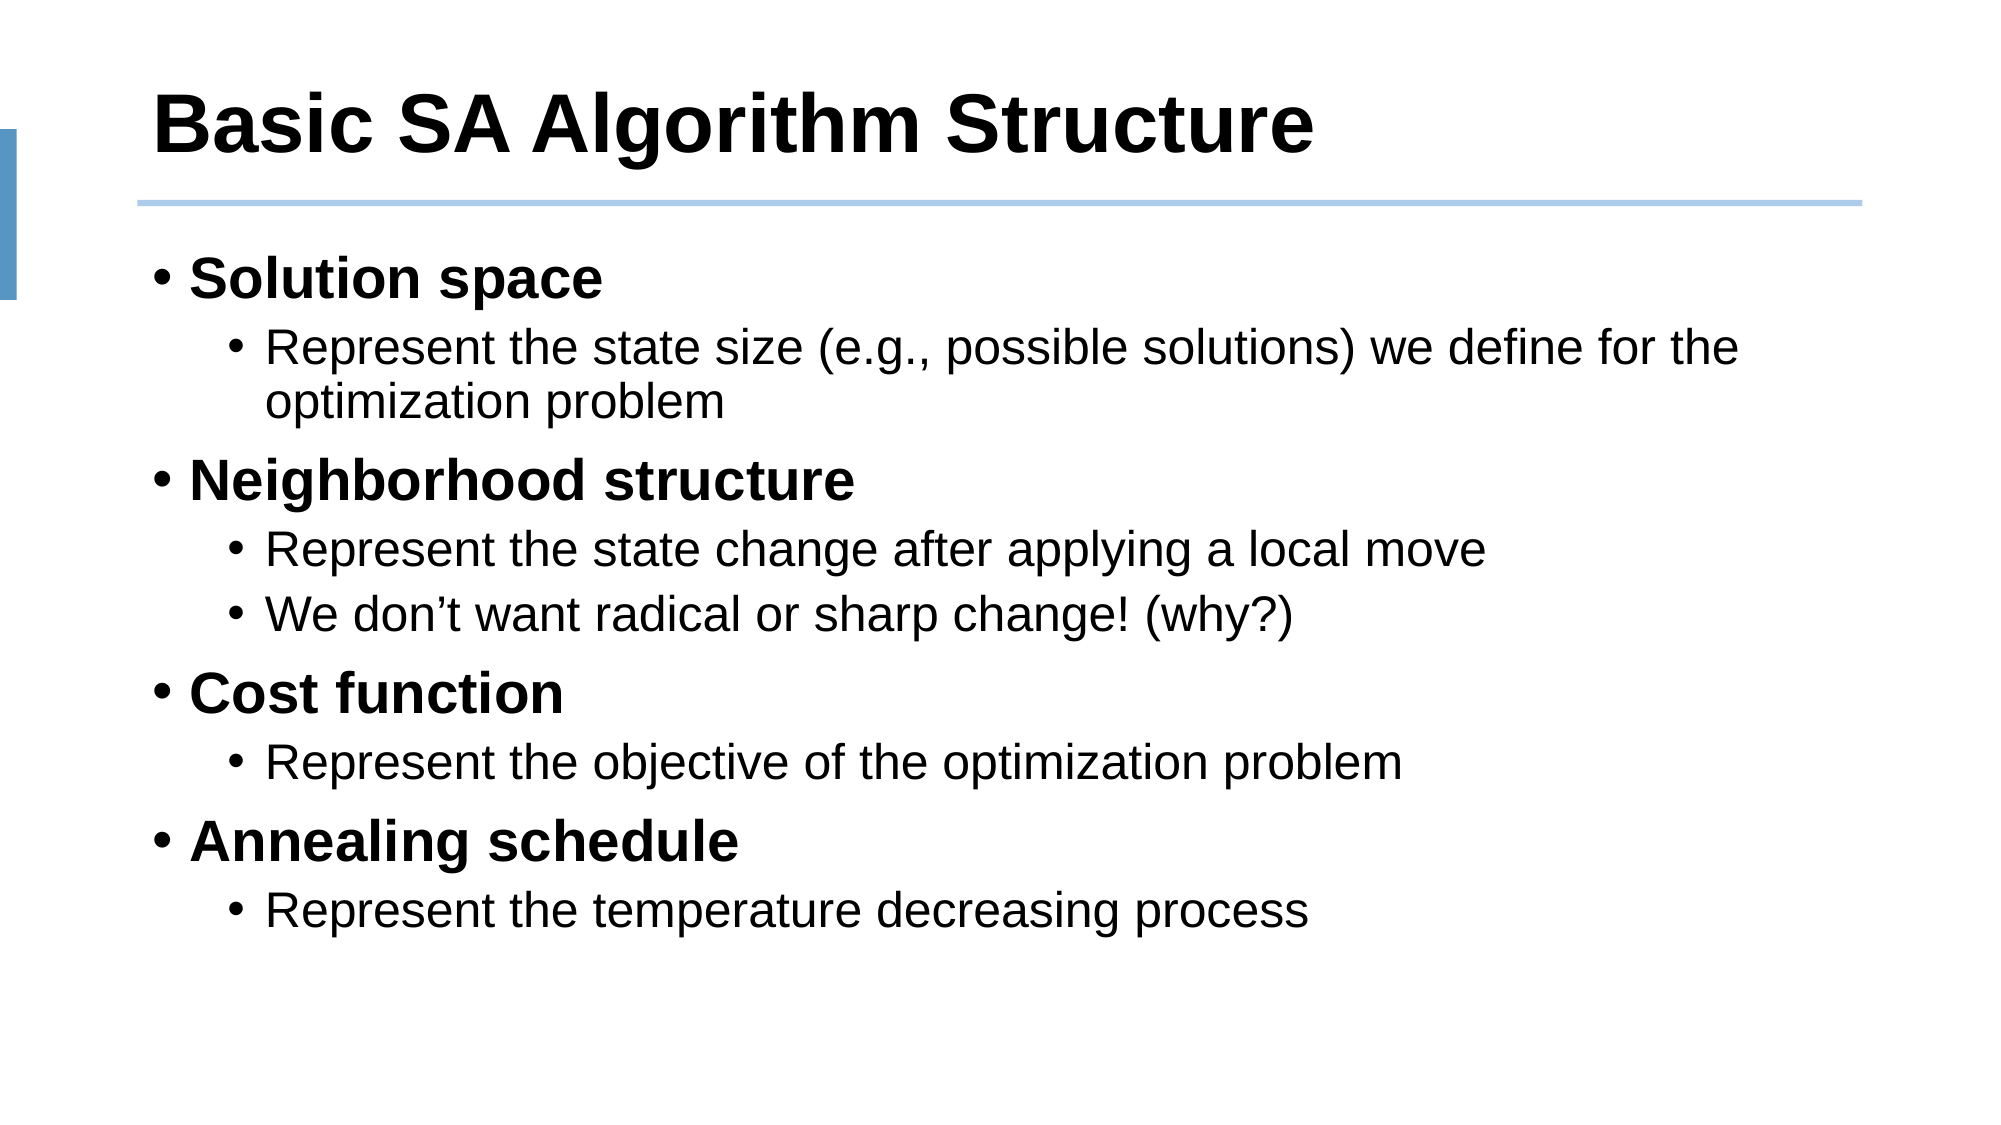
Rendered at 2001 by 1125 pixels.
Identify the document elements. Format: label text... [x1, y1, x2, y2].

list Solution space Represent the state size (e.g., possible solutions) we define for the optimization problem Neighborhood structure Represent the state change after applying a local move We don’t want radical or sharp change! (why?) Cost function Represent the objective of the optimization problem Annealing schedule Represent the temperature decreasing process [137, 240, 1863, 1014]
title Basic SA Algorithm Structure [137, 42, 1863, 208]
